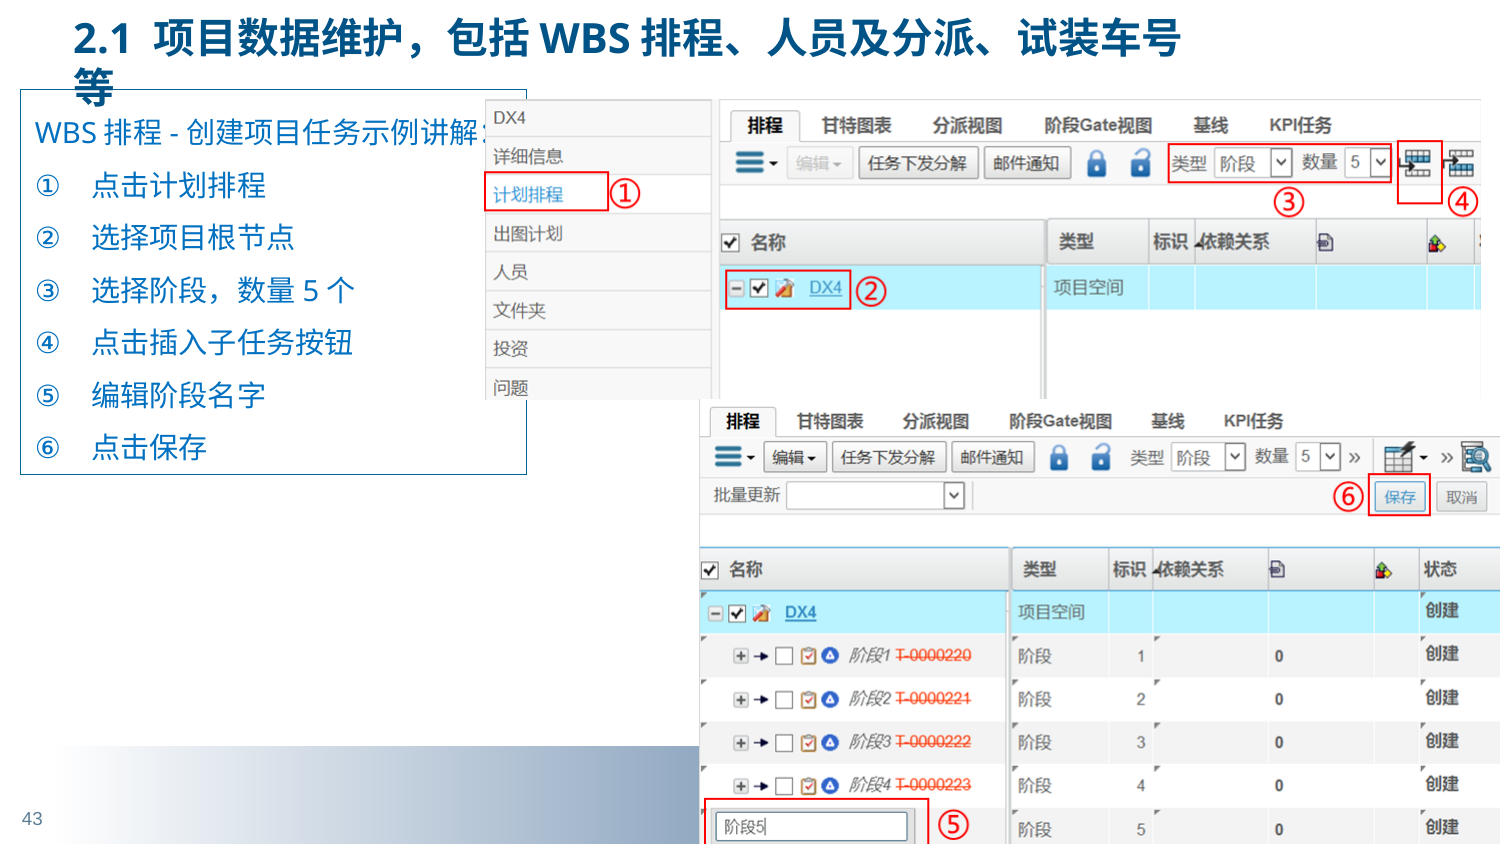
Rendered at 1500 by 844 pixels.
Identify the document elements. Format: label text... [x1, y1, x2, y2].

title 2.1 项目数据维护，包括WBS排程、人员及分派、试装车号等 [58, 23, 1220, 100]
picture [484, 99, 1500, 844]
text_box WBS排程-创建项目任务示例讲解： 点击计划排程 选择项目根节点 选择阶段，数量5个 点击插入子任务按钮 编辑阶段名字 点击保存 [20, 89, 527, 475]
